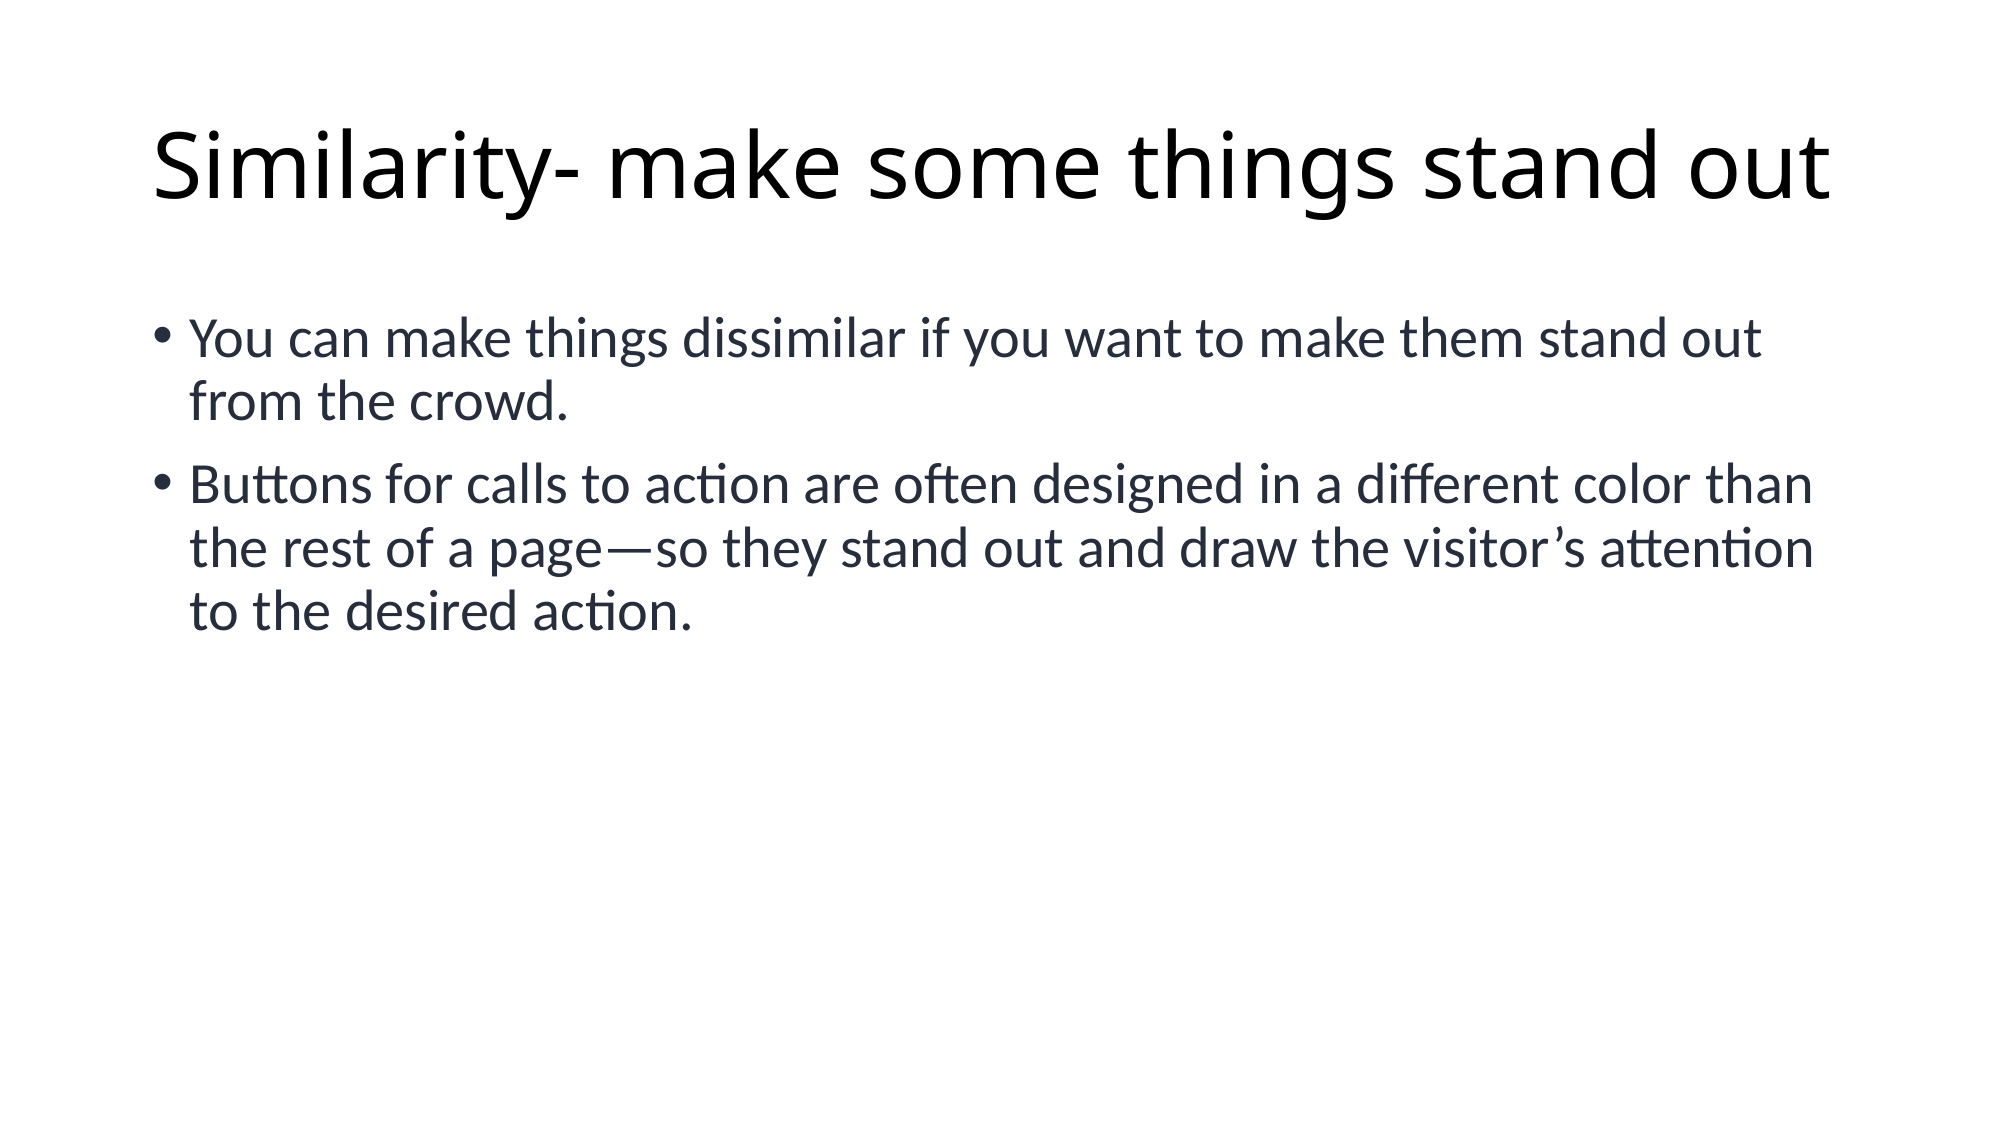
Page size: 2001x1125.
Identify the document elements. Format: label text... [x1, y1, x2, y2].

list You can make things dissimilar if you want to make them stand out from the crowd. Buttons for calls to action are often designed in a different color than the rest of a page—so they stand out and draw the visitor’s attention to the desired action. [137, 299, 1863, 1014]
title Similarity- make some things stand out [137, 59, 1863, 278]
